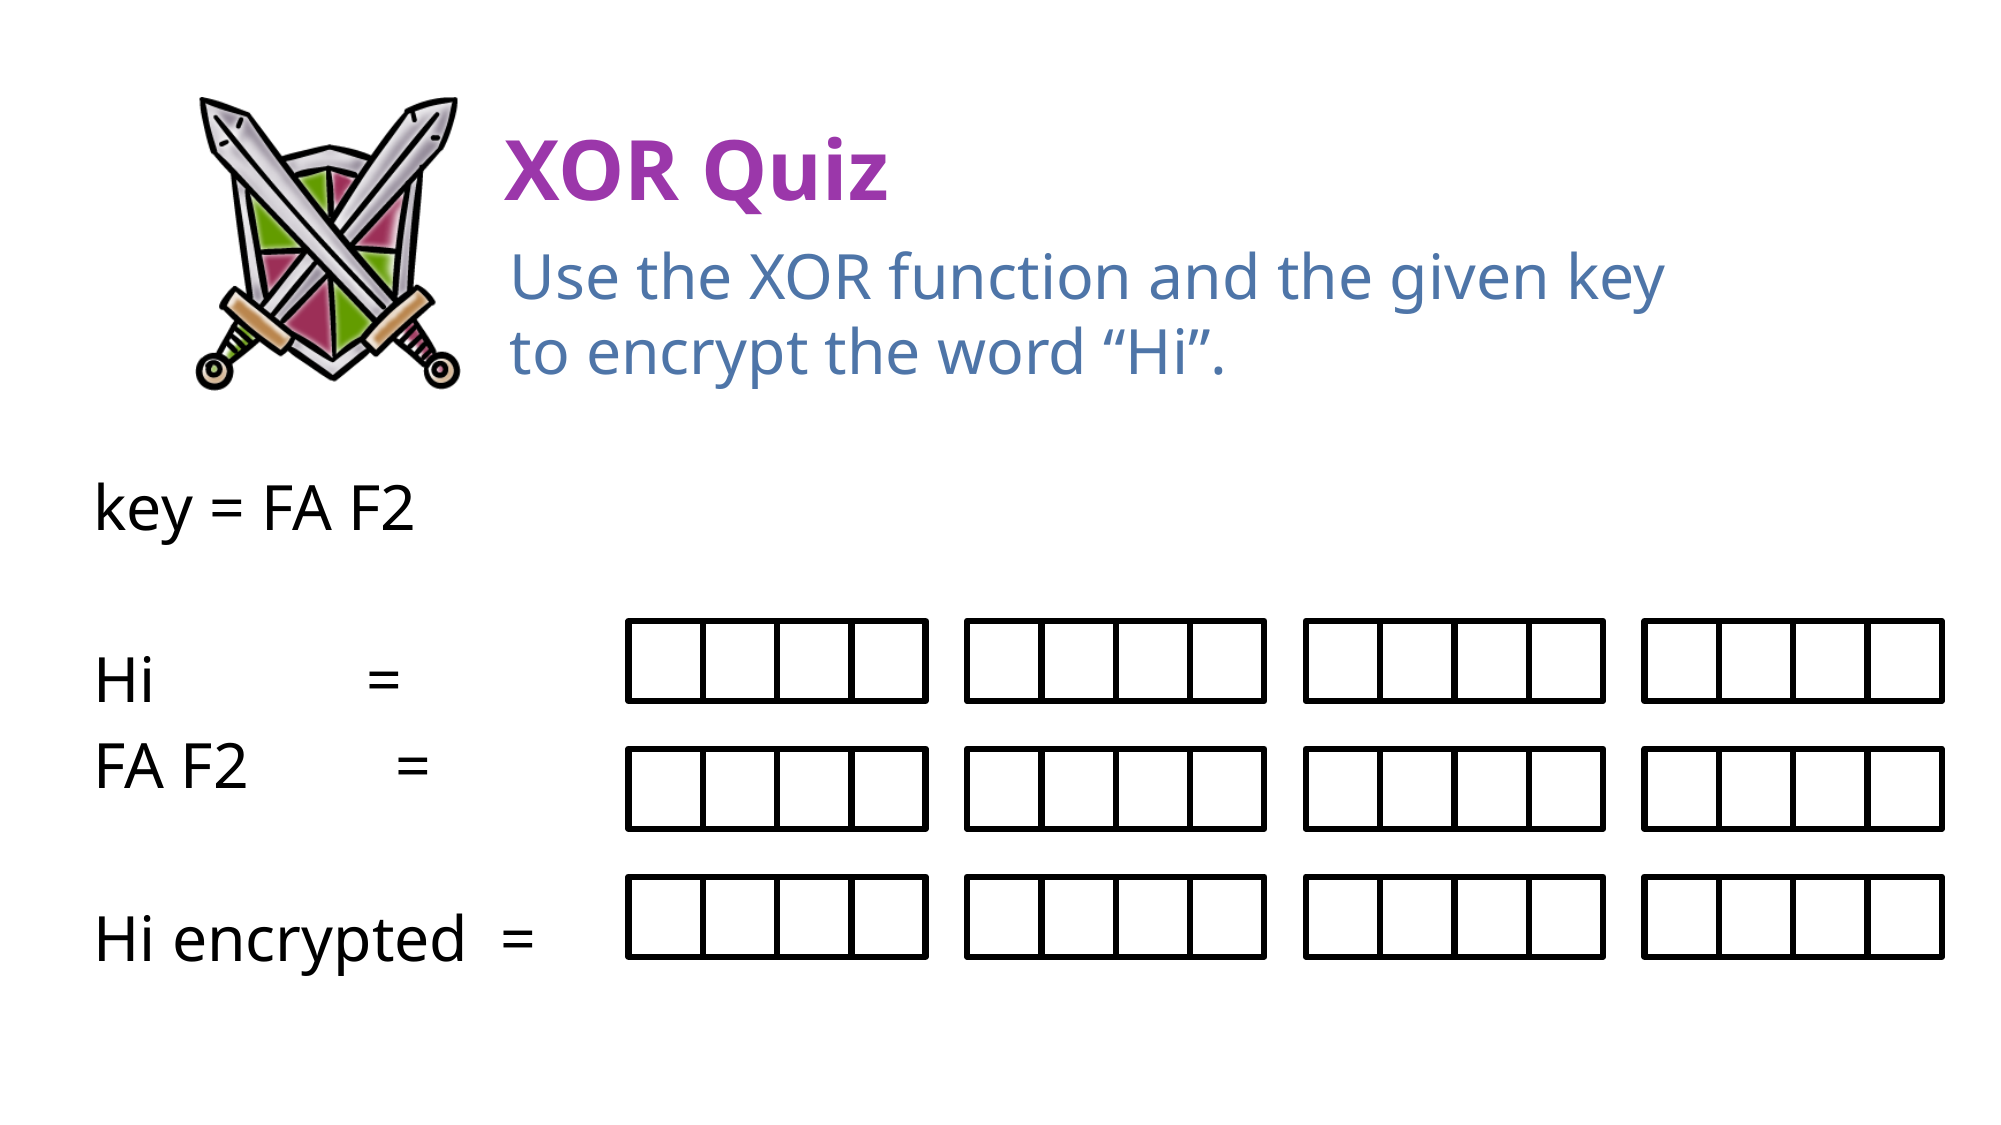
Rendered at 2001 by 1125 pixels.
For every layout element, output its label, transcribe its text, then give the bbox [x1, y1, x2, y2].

text_box [628, 748, 702, 829]
text_box [1305, 876, 1380, 957]
text_box [702, 876, 777, 957]
text_box [852, 748, 926, 829]
text_box [1644, 748, 1718, 829]
text_box [1380, 620, 1455, 701]
text_box [702, 748, 777, 829]
list key = FA F2 Hi = FA F2 = Hi encrypted = [74, 437, 1972, 1036]
title XOR Quiz [485, 72, 2000, 261]
text_box [967, 620, 1041, 701]
text_box [1868, 620, 1942, 701]
text_box [1529, 876, 1604, 957]
text_box [1041, 748, 1115, 829]
text_box [1305, 620, 1380, 701]
text_box [1380, 748, 1455, 829]
text_box [1794, 876, 1867, 957]
text_box [1191, 876, 1265, 957]
text_box [852, 876, 926, 957]
text_box [1455, 748, 1529, 829]
text_box [1718, 876, 1794, 957]
text_box [1644, 876, 1718, 957]
text_box [1718, 620, 1794, 701]
text_box [1794, 620, 1868, 701]
text_box [1867, 748, 1942, 829]
text_box [1529, 748, 1604, 829]
text_box [1529, 620, 1604, 701]
text_box [967, 748, 1041, 829]
text_box [777, 876, 852, 957]
text_box [1380, 876, 1455, 957]
text_box [1115, 748, 1191, 829]
text_box [777, 748, 852, 829]
text_box [1305, 748, 1380, 829]
picture [195, 97, 461, 391]
text_box [1794, 748, 1867, 829]
text_box Use the XOR function and the given key to encrypt the word “Hi”. [494, 218, 1696, 407]
text_box [628, 620, 702, 701]
text_box [777, 620, 852, 701]
text_box [1867, 876, 1942, 957]
text_box [1041, 620, 1115, 701]
text_box [852, 620, 926, 701]
text_box [702, 620, 777, 701]
text_box [1191, 748, 1265, 829]
text_box [1115, 620, 1191, 701]
text_box [967, 876, 1041, 957]
text_box [1455, 620, 1529, 701]
text_box [1644, 620, 1718, 701]
text_box [628, 876, 702, 957]
text_box [1041, 876, 1115, 957]
text_box [1718, 748, 1794, 829]
text_box [1455, 876, 1529, 957]
text_box [1115, 876, 1191, 957]
text_box [1191, 620, 1265, 701]
